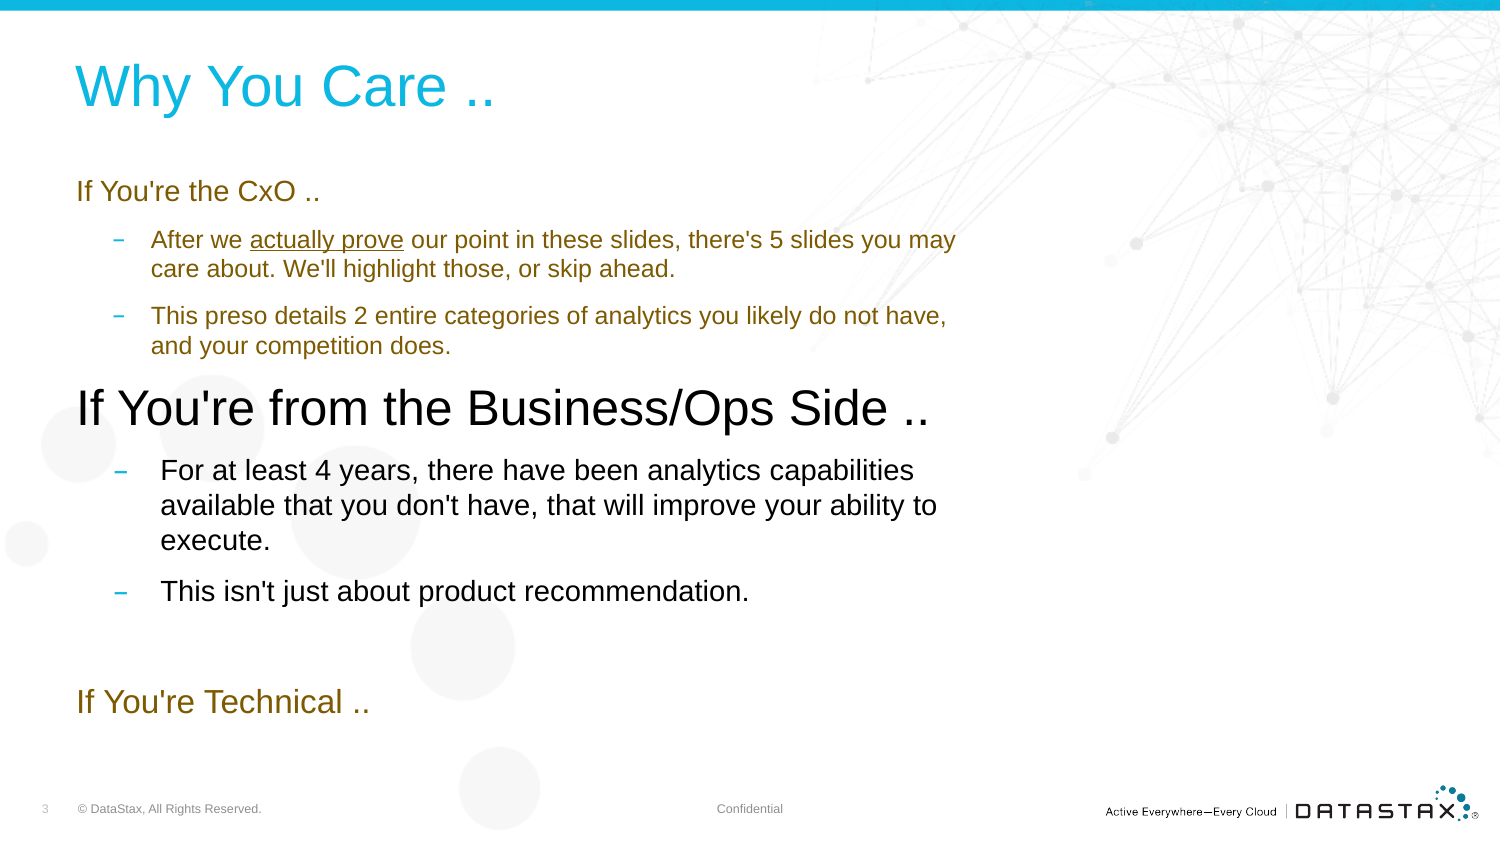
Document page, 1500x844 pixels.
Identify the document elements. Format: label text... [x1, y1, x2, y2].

slide_number 3 [13, 785, 64, 831]
picture [1085, 764, 1499, 844]
picture [1085, 2, 1094, 8]
slide_number © DataStax, All Rights Reserved. [77, 785, 416, 831]
list If You're the CxO .. After we actually prove our point in these slides, there's 5 slides you may care about. We'll highlight those, or skip ahead. This preso details 2 entire categories of analytics you likely do not have, and your competition does. If You're from the Business/Ops Side .. For at least 4 years, there have been analytics capabilities available that you don't have, that will improve your ability to execute. This isn't just about product recommendation. If You're Technical .. [75, 164, 984, 735]
footer Confidential [496, 785, 1004, 831]
title Why You Care .. [75, 44, 1425, 135]
